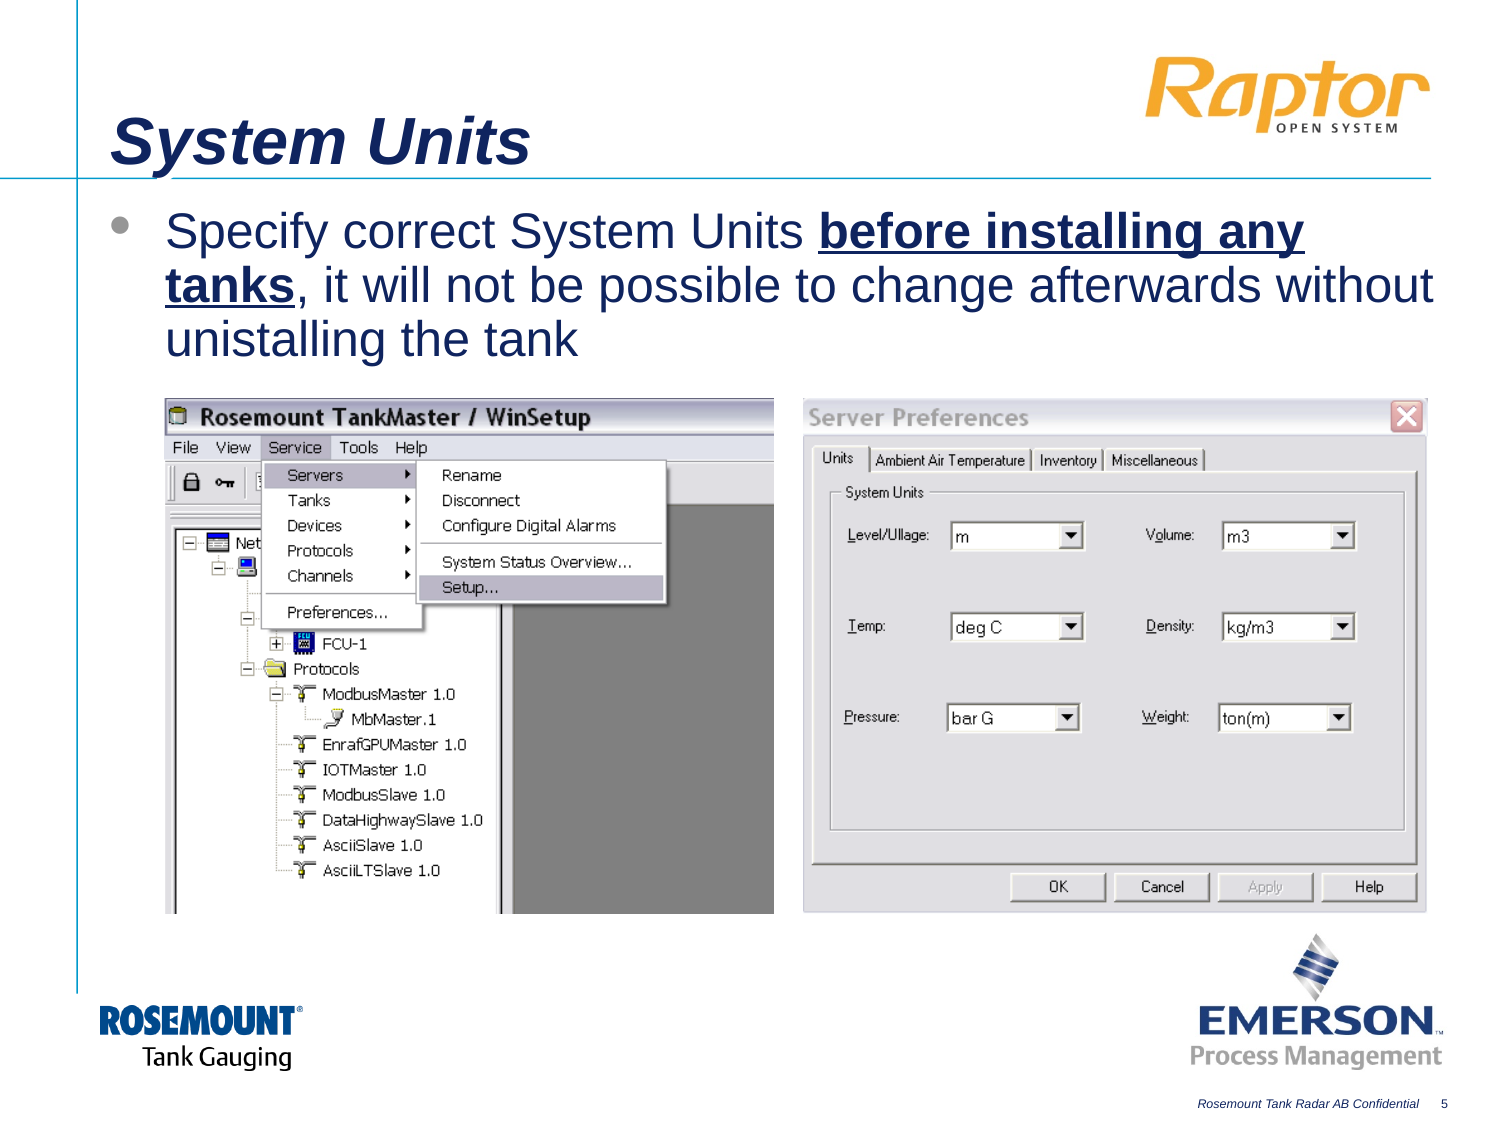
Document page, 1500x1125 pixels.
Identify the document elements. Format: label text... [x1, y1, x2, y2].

slide_number 5 [1412, 1095, 1449, 1109]
title System Units [95, 66, 1342, 186]
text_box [163, 398, 775, 915]
picture [1139, 54, 1436, 135]
picture [1173, 944, 1461, 1098]
picture [100, 1005, 303, 1071]
list Specify correct System Units before installing any tanks, it will not be possible to change afterwards without unistalling the tank [93, 197, 1463, 944]
picture [803, 398, 1428, 915]
